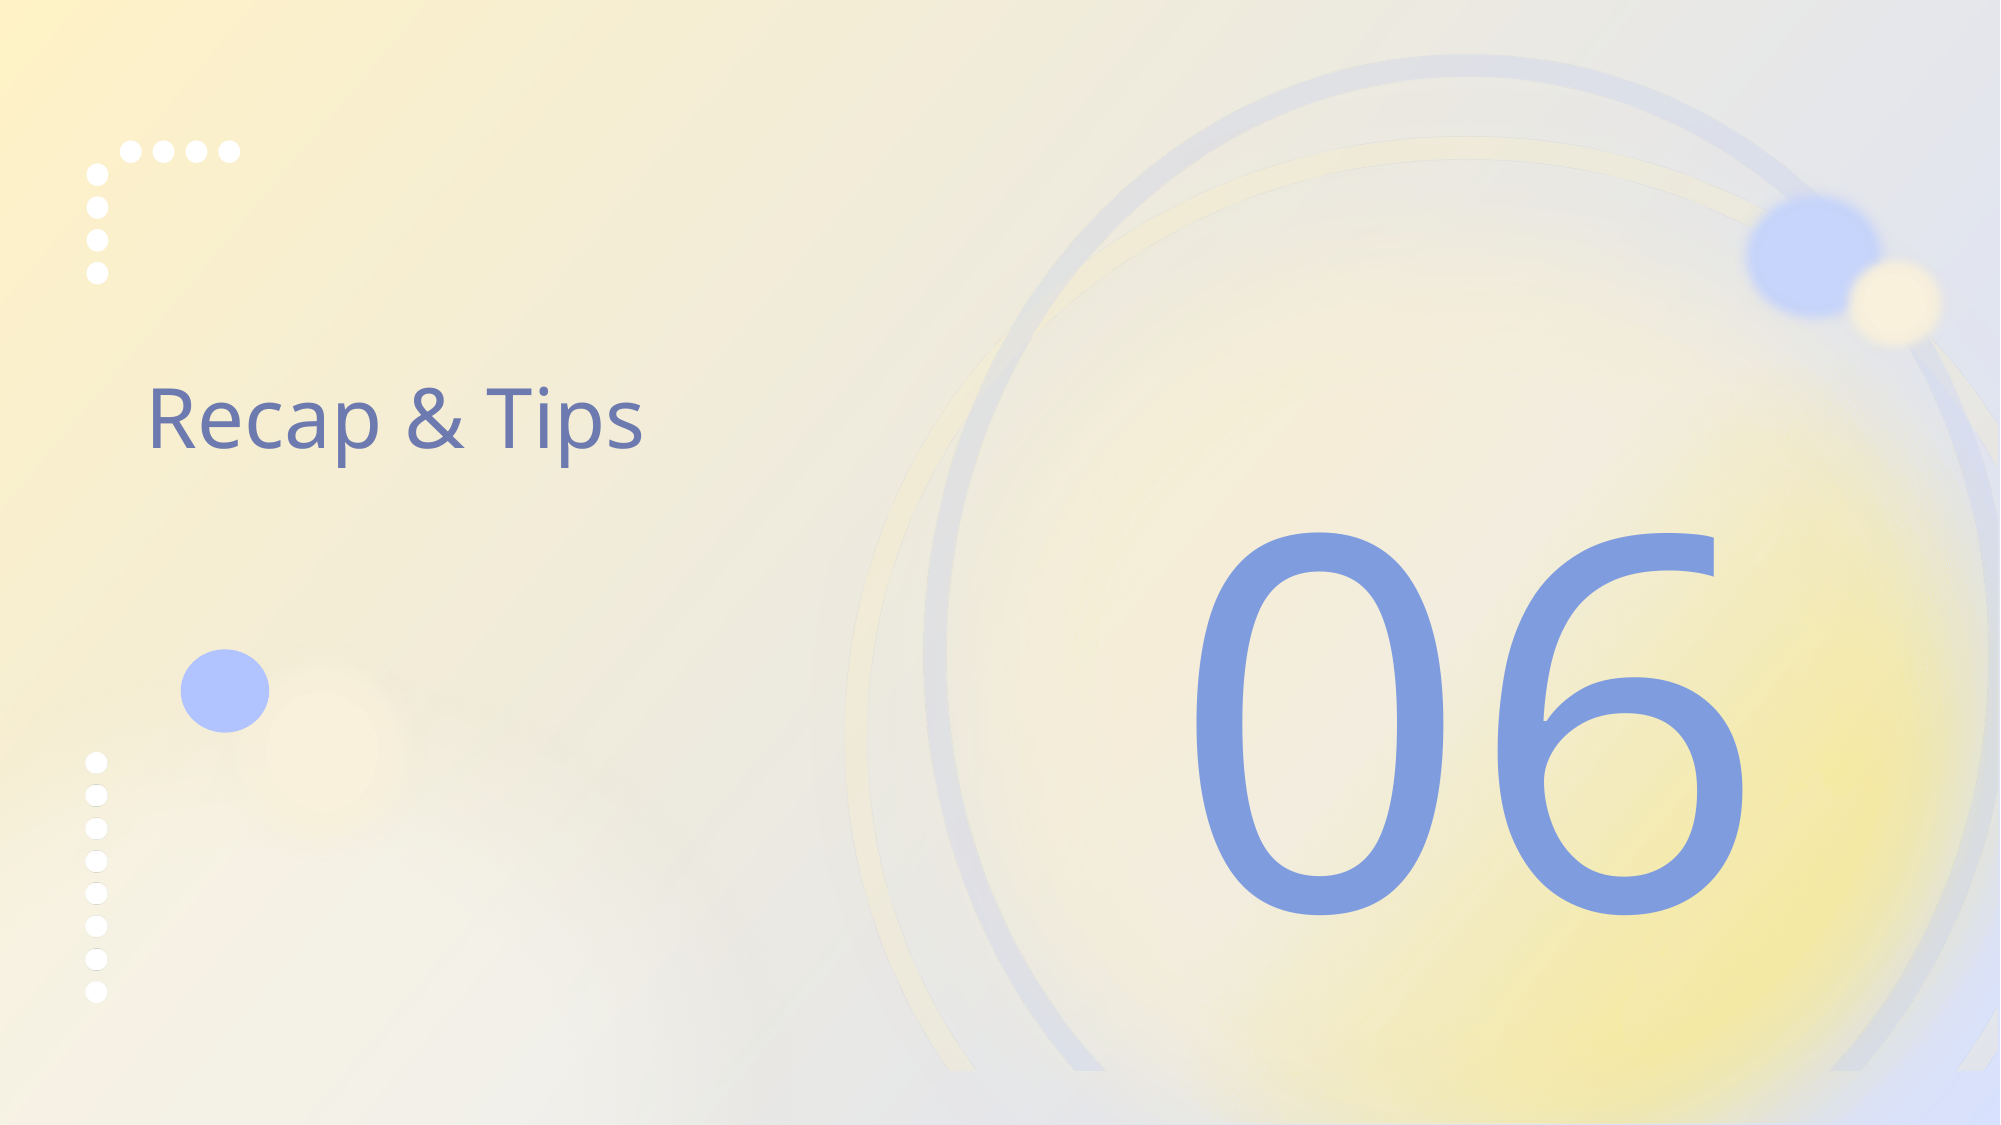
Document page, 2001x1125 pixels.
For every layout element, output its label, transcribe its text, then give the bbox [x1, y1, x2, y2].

text_box [86, 163, 109, 186]
picture [0, 54, 1999, 1125]
text_box [119, 140, 142, 163]
text_box [86, 229, 109, 252]
text_box Recap & Tips [130, 357, 808, 473]
text_box [218, 140, 241, 163]
text_box [185, 140, 208, 163]
text_box [152, 140, 175, 163]
text_box [86, 261, 109, 285]
text_box [86, 196, 109, 219]
